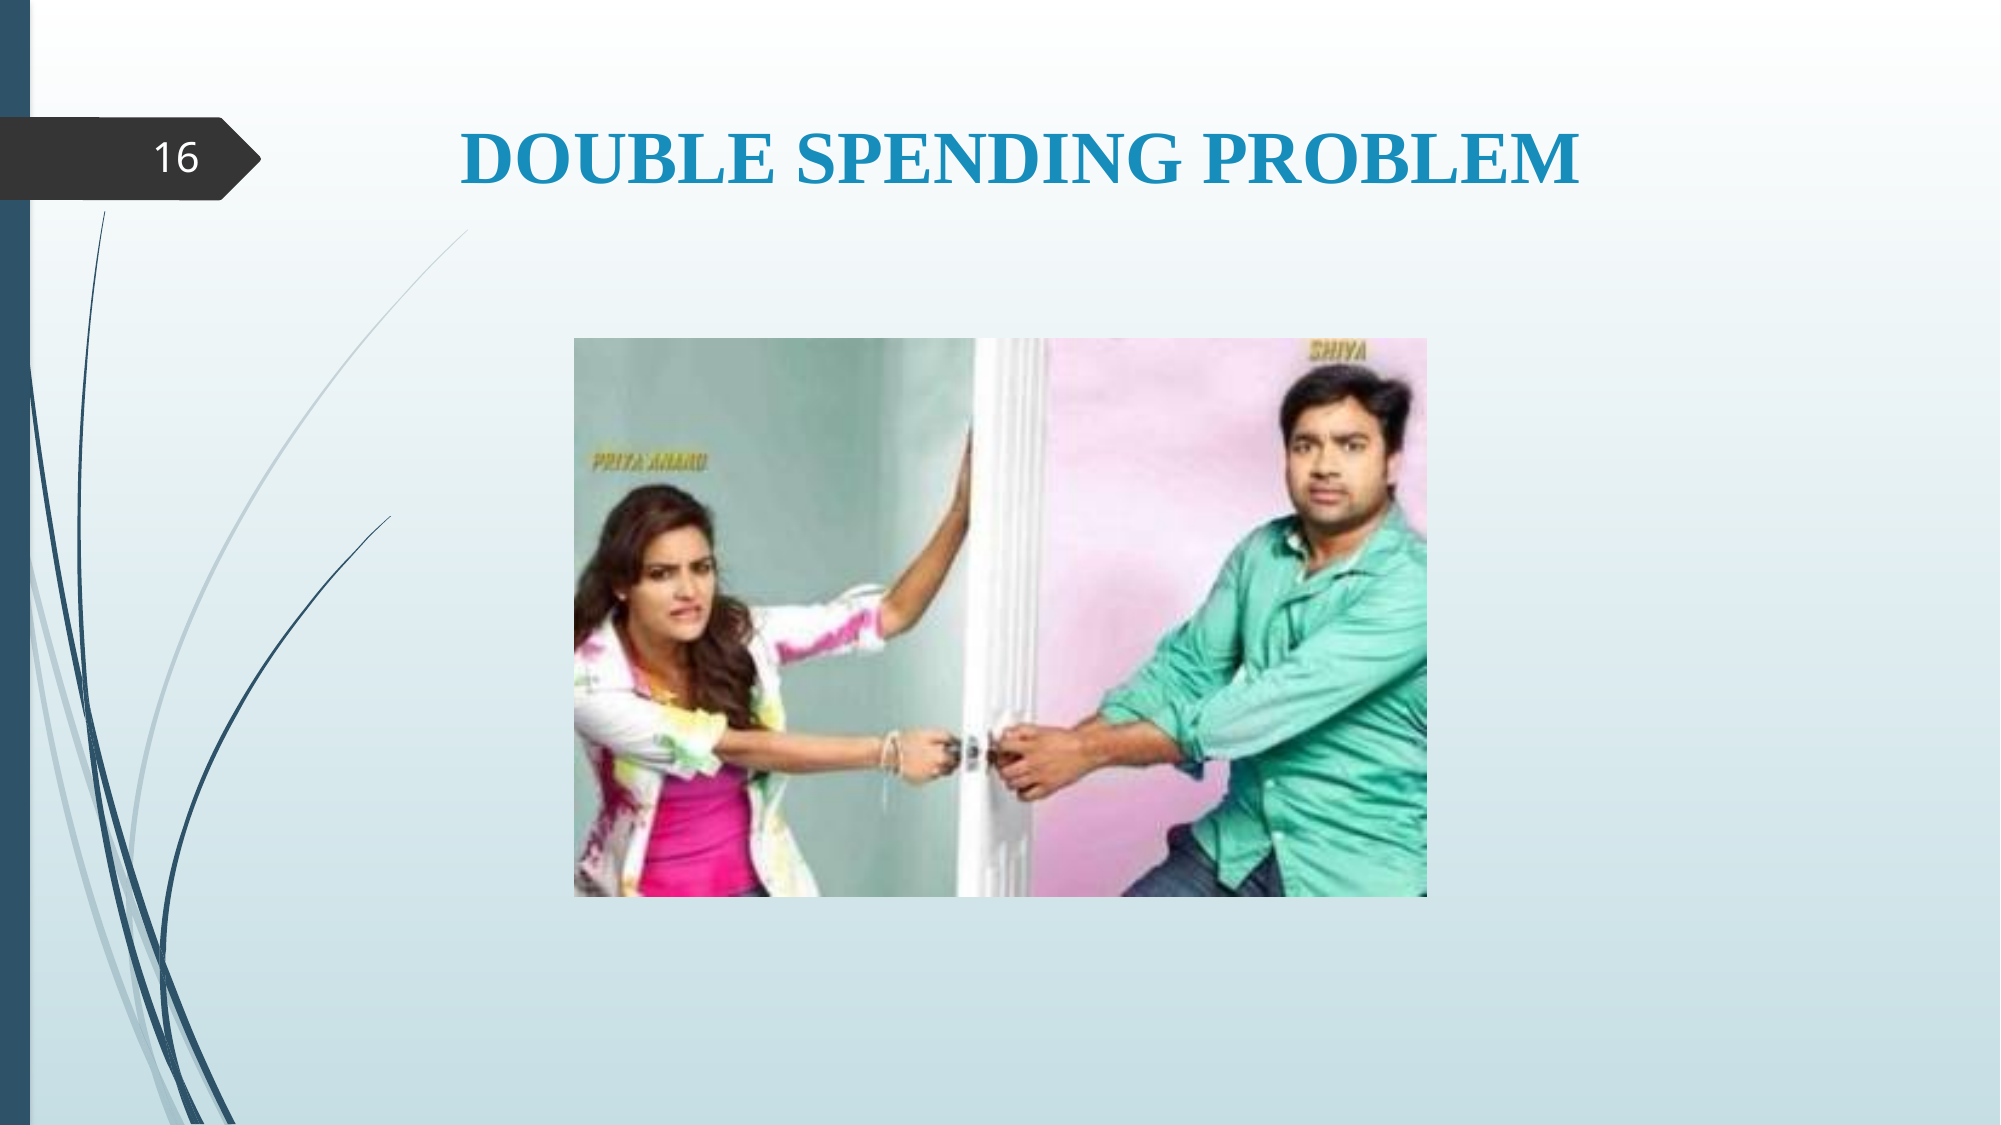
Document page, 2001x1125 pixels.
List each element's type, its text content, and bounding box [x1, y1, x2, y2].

title DOUBLE SPENDING PROBLEM [290, 100, 1753, 311]
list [574, 337, 1427, 898]
slide_number 16 [87, 129, 216, 190]
